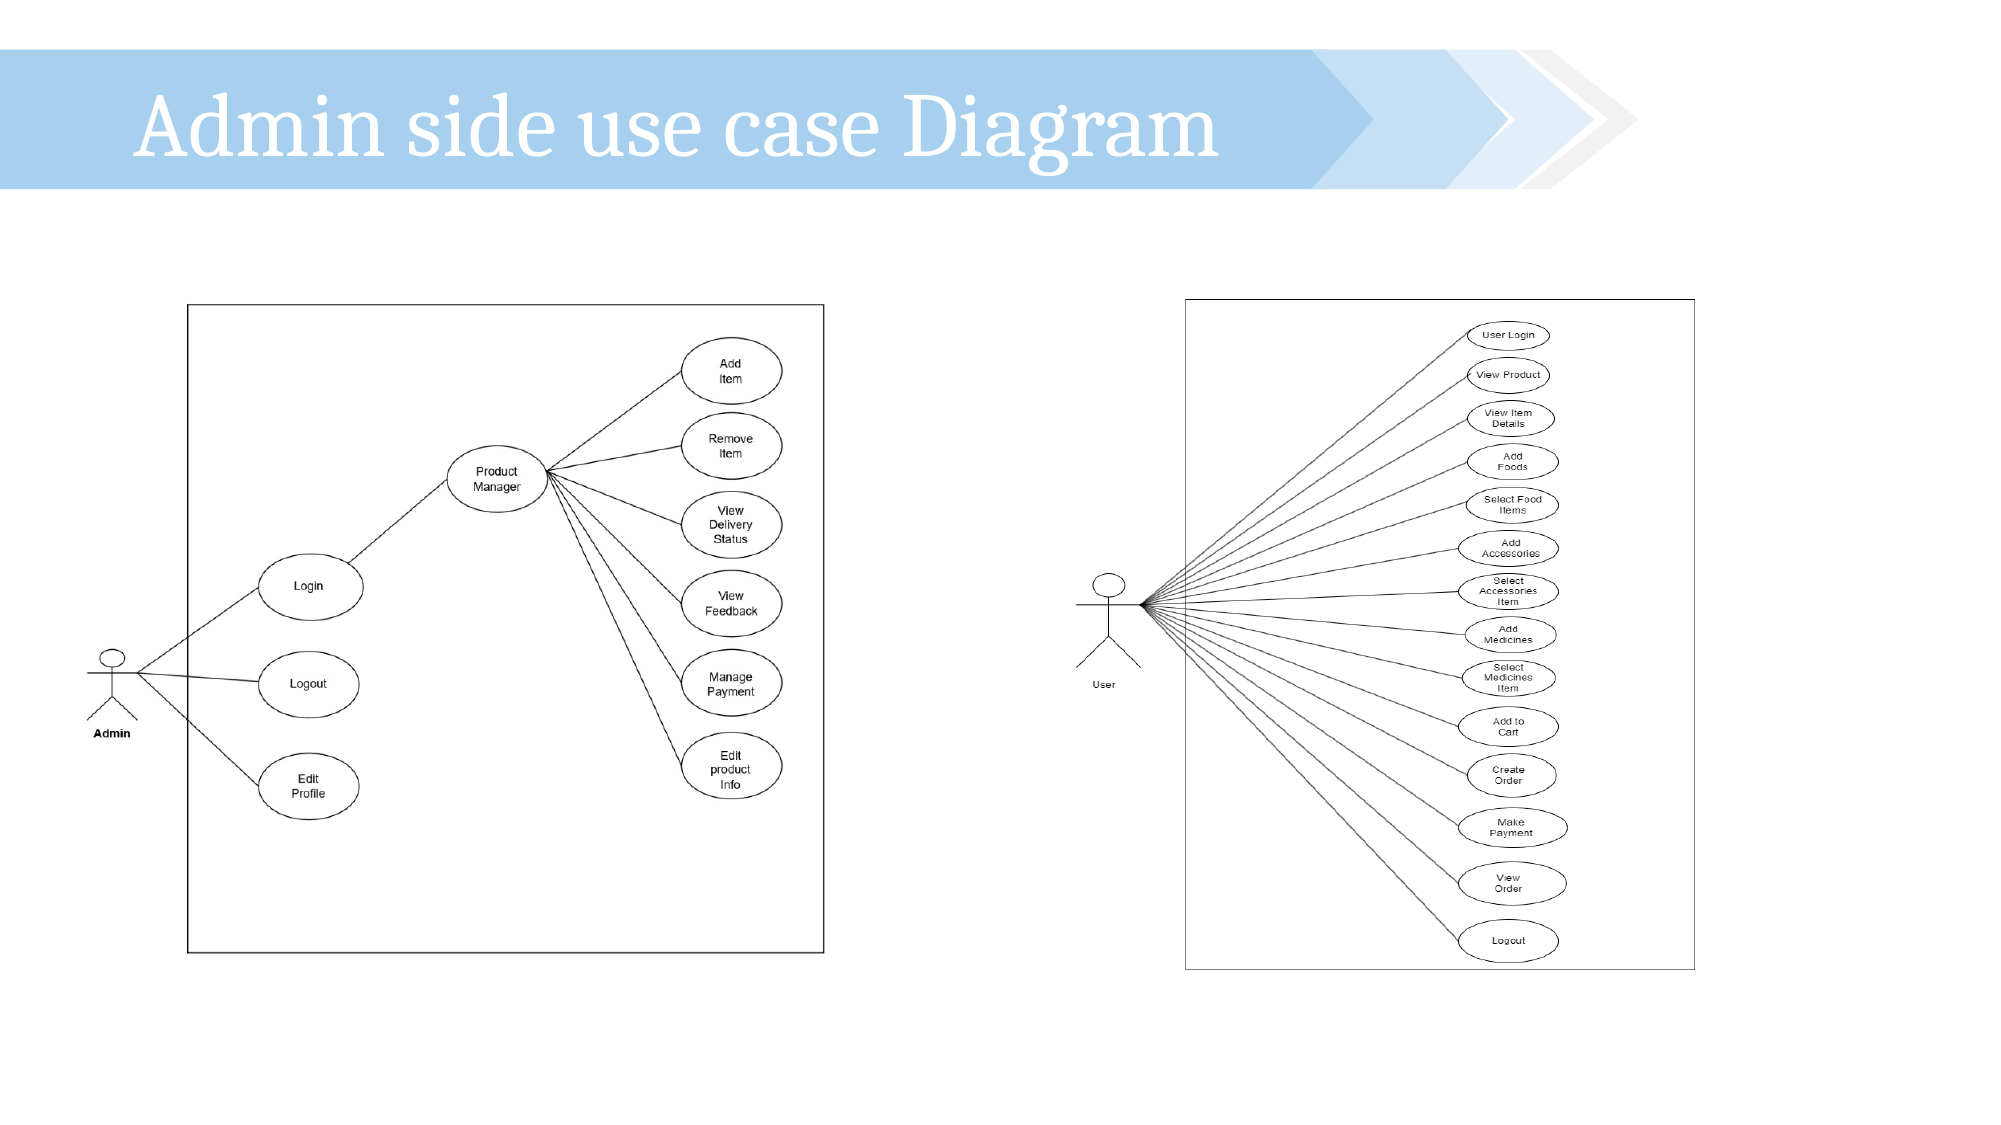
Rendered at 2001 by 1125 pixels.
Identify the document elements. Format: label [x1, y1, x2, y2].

picture [42, 270, 948, 971]
picture [1076, 299, 1695, 971]
text_box [0, 49, 1639, 190]
